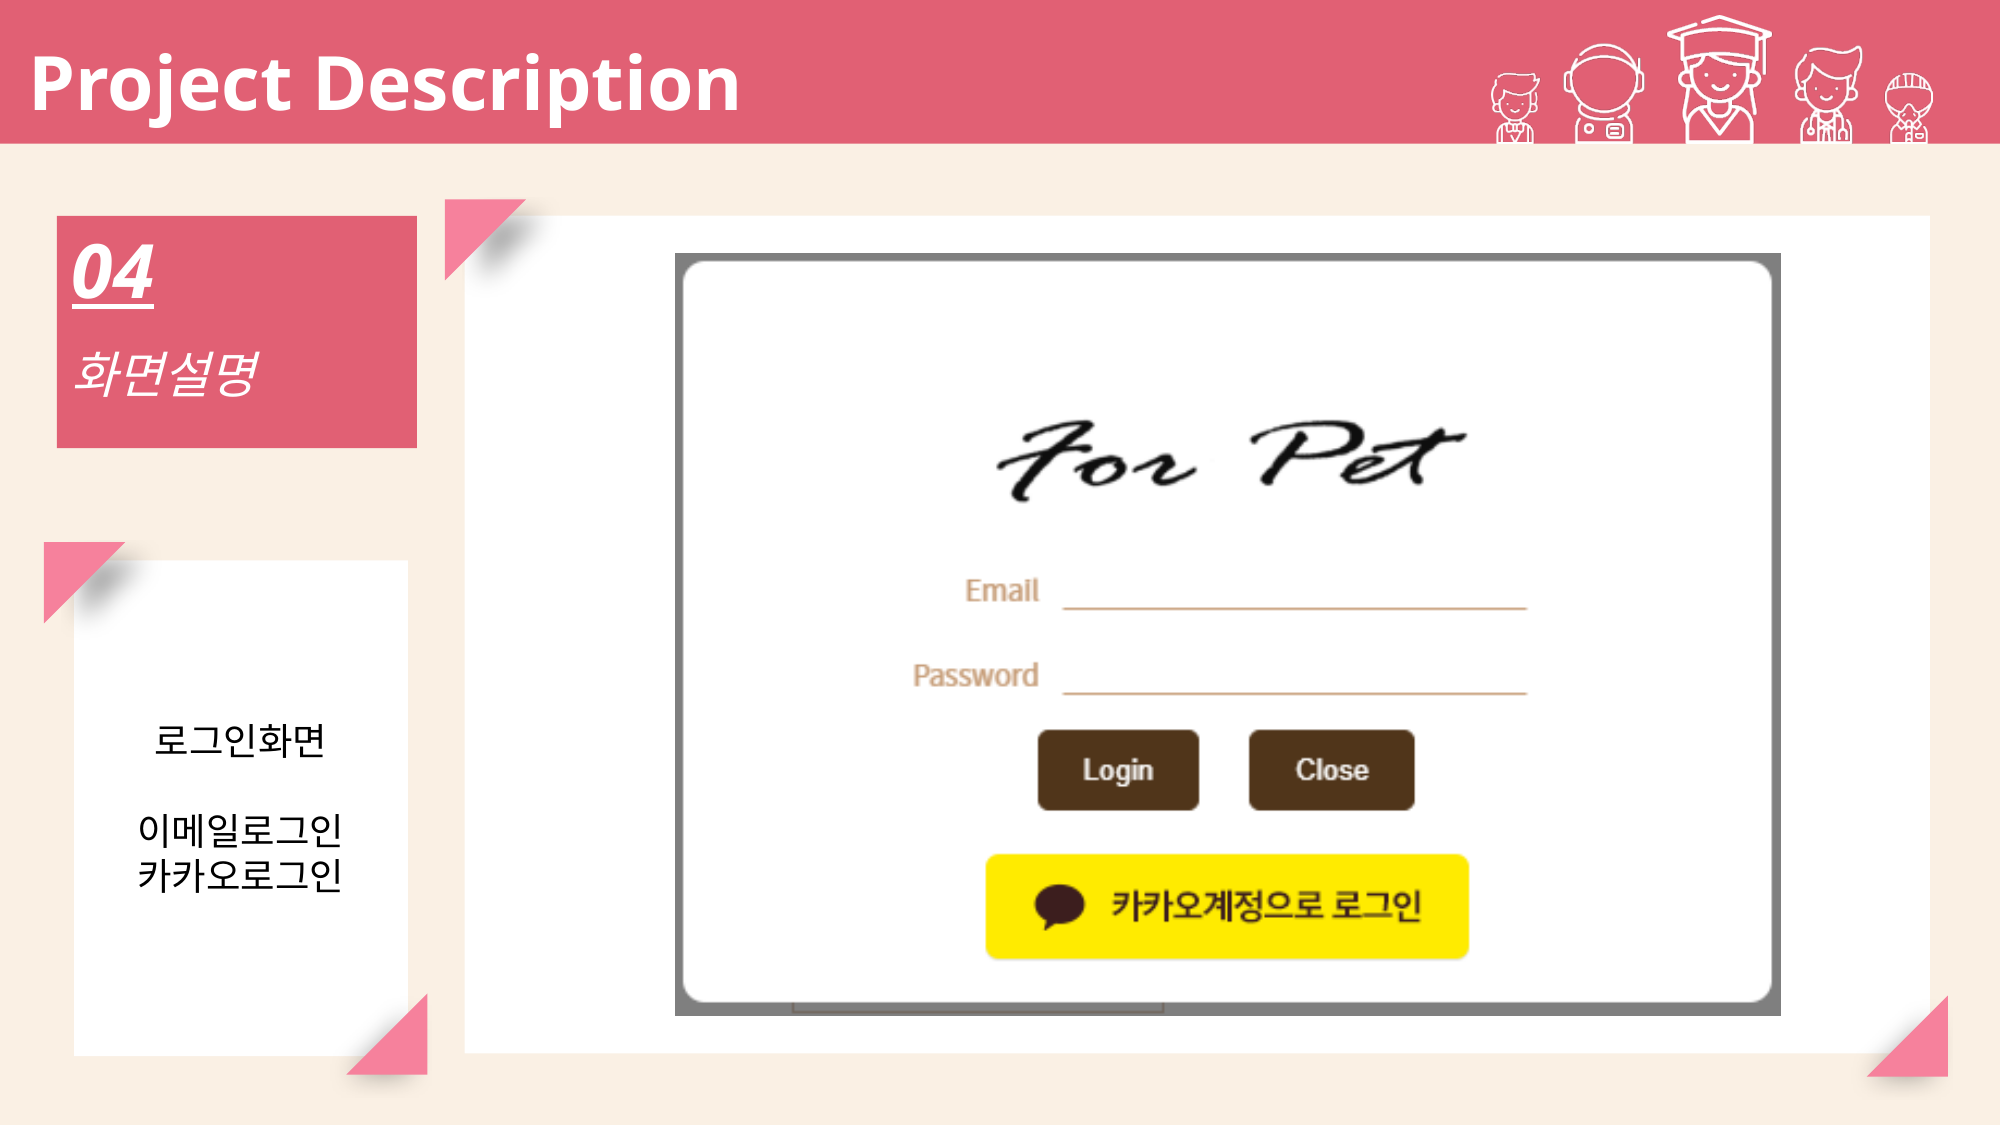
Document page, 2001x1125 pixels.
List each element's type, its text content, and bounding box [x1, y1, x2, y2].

text_box [343, 990, 429, 1076]
text_box 04 화면설명 [56, 215, 417, 449]
text_box 로그인화면 이메일로그인 카카오로그인 [73, 559, 409, 1057]
text_box [0, 0, 2000, 145]
text_box [1864, 993, 1949, 1078]
text_box Project Description [13, 0, 1027, 133]
picture [1491, 15, 1933, 144]
text_box [443, 198, 529, 283]
picture [675, 253, 1781, 1016]
text_box [42, 541, 128, 626]
text_box [464, 215, 1931, 1055]
